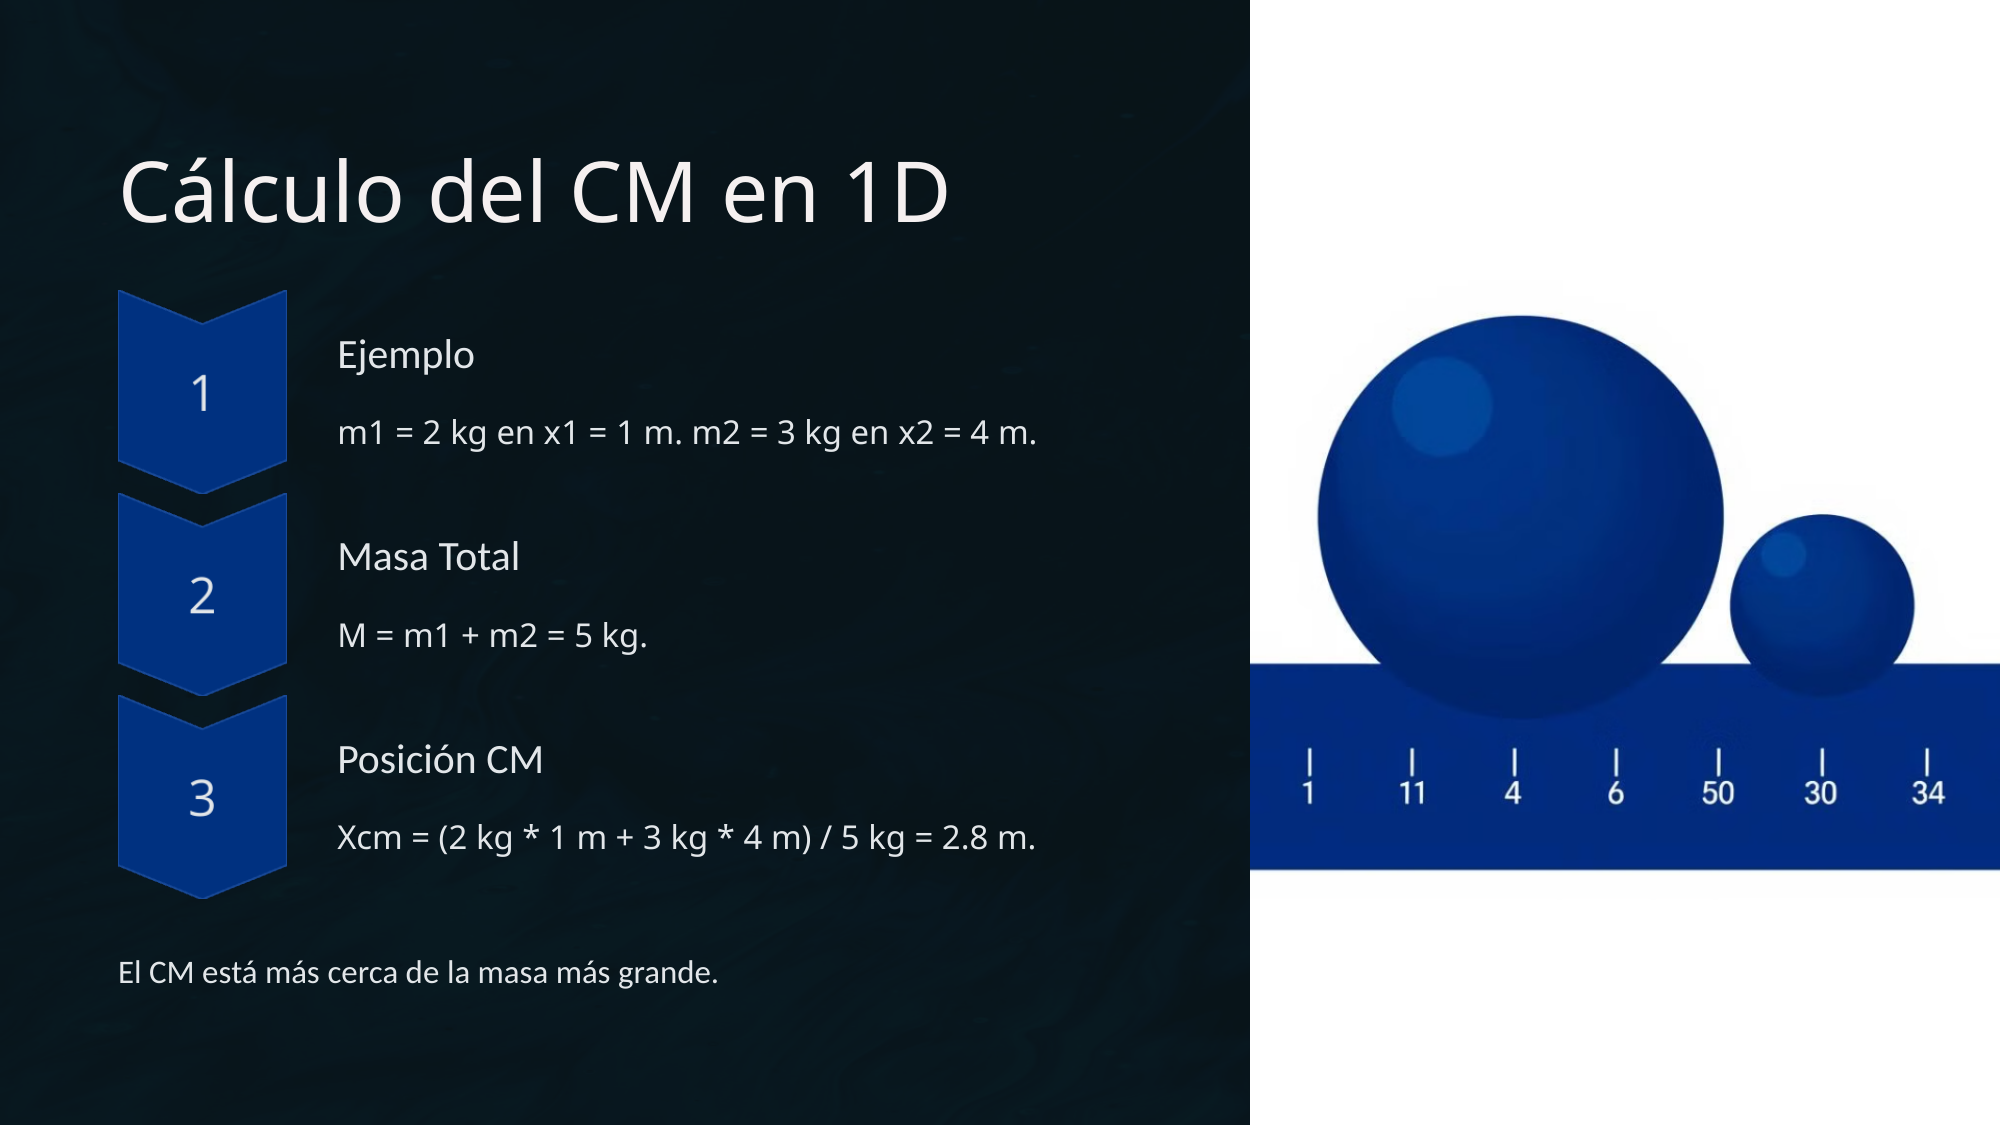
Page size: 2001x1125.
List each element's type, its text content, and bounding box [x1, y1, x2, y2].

text_box Masa Total [337, 527, 760, 580]
text_box M = m1 + m2 = 5 kg. [337, 599, 1132, 654]
text_box m1 = 2 kg en x1 = 1 m. m2 = 3 kg en x2 = 4 m. [337, 397, 1132, 452]
picture [1249, 0, 2000, 1125]
text_box Xcm = (2 kg * 1 m + 3 kg * 4 m) / 5 kg = 2.8 m. [337, 802, 1132, 857]
text_box Cálculo del CM en 1D [118, 134, 973, 241]
picture [118, 290, 287, 899]
text_box Ejemplo [337, 324, 760, 378]
text_box El CM está más cerca de la masa más grande. [118, 936, 1132, 991]
text_box Posición CM [337, 729, 760, 783]
